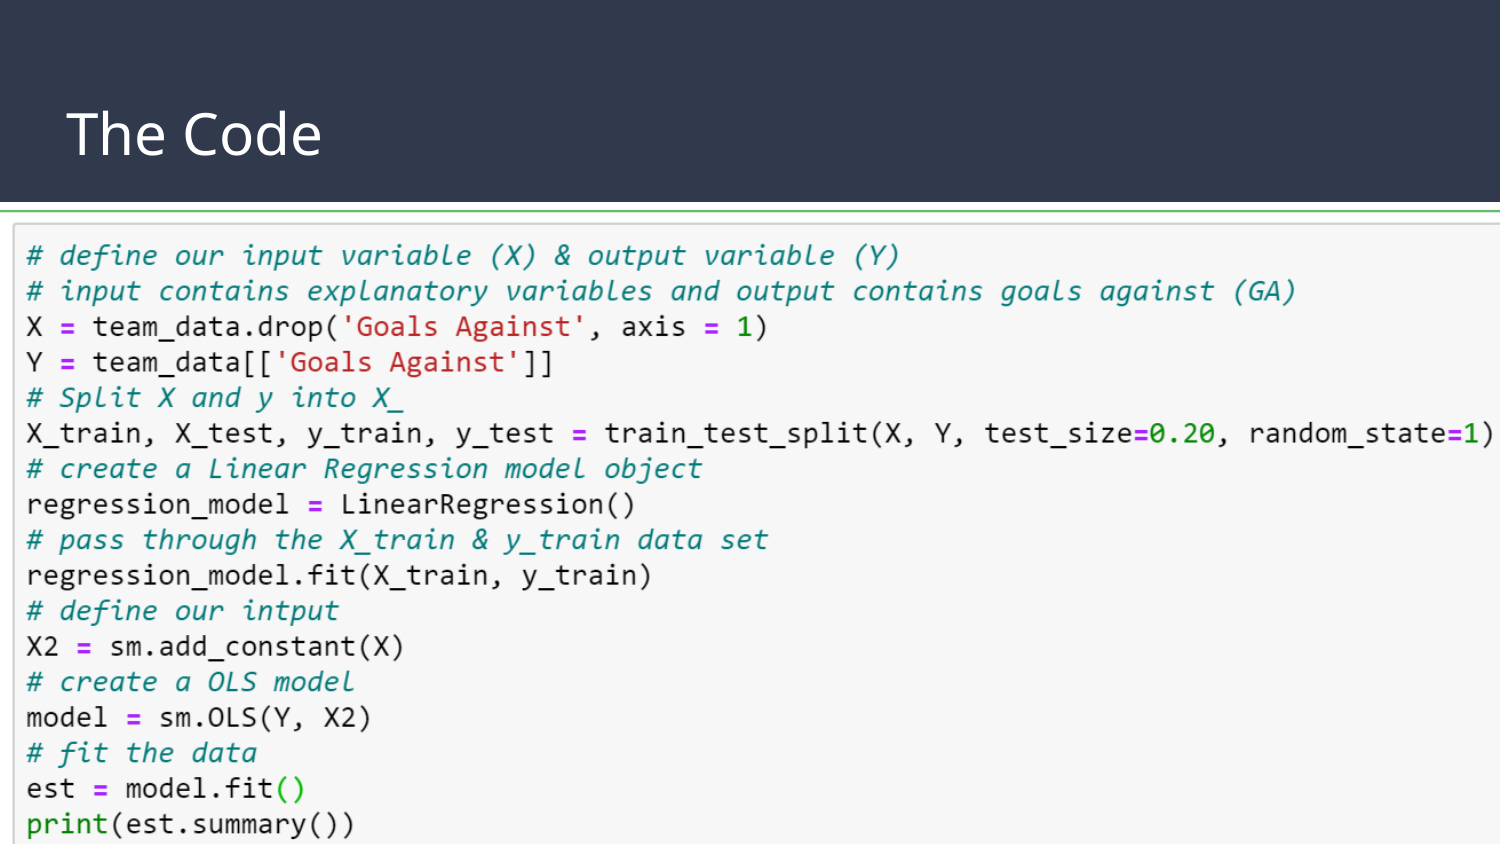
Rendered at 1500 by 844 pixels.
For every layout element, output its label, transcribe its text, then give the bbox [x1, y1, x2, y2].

picture [0, 202, 1500, 844]
title The Code [51, 82, 1449, 185]
